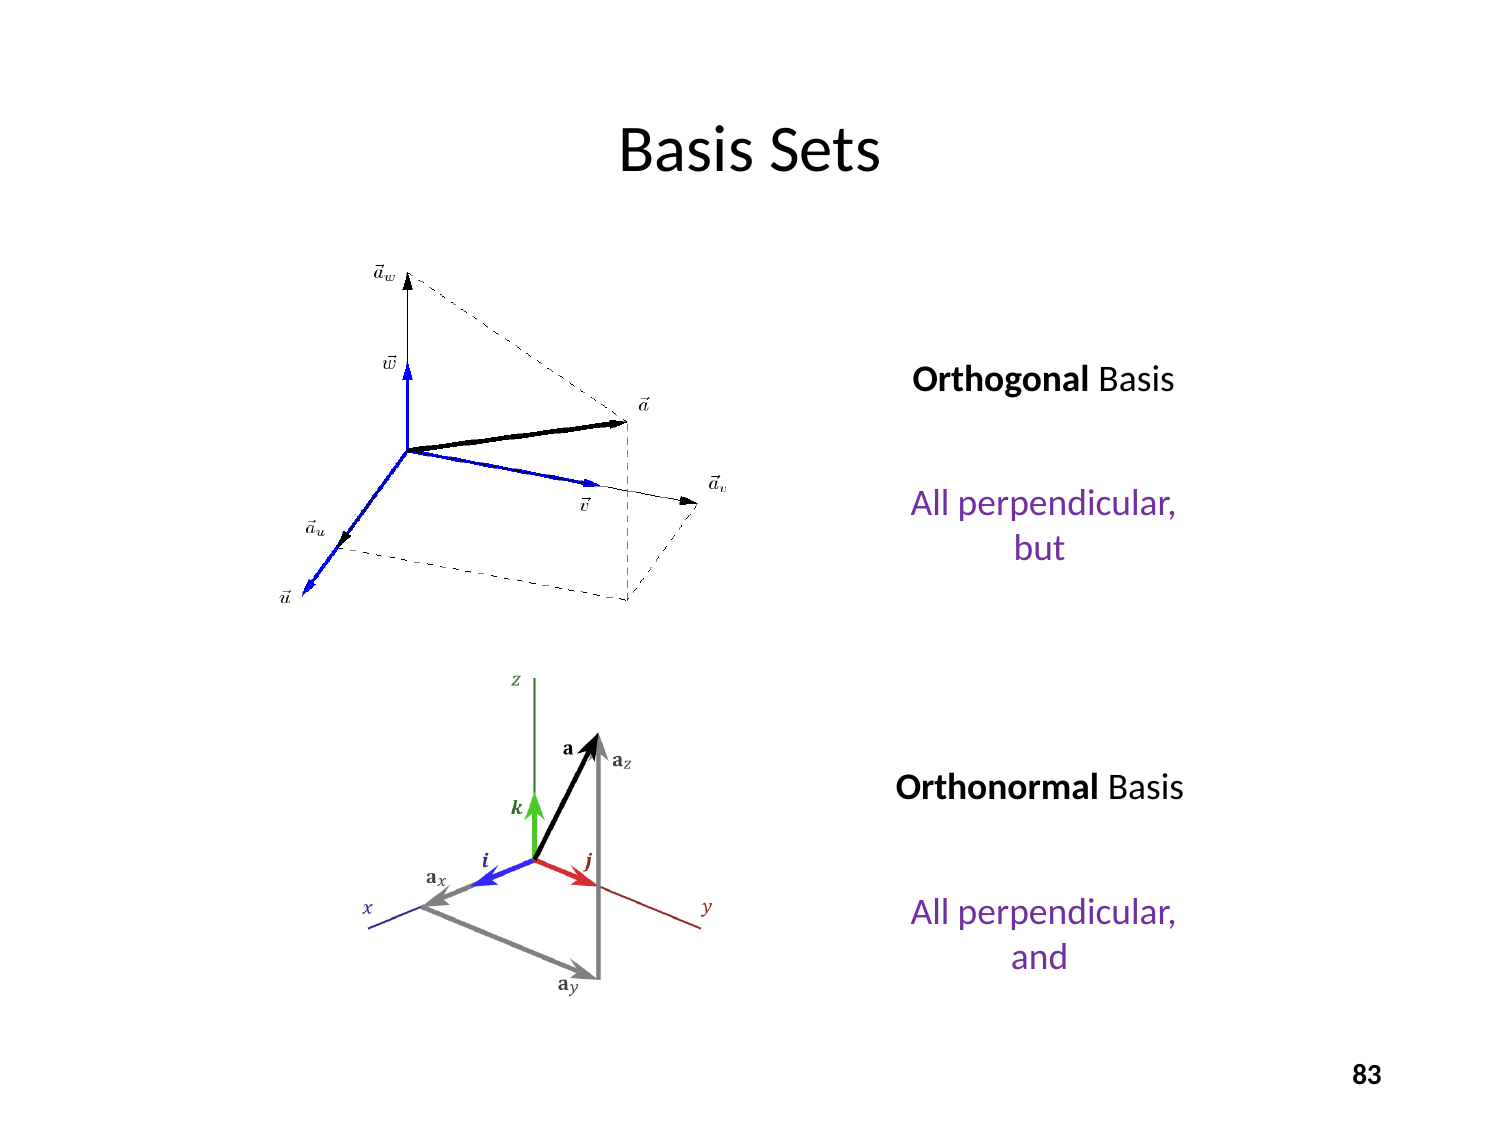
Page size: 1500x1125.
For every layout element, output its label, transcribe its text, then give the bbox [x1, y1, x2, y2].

slide_number 83 [1059, 1042, 1397, 1103]
title Basis Sets [103, 59, 1397, 241]
picture [279, 264, 726, 603]
picture [349, 665, 753, 1016]
